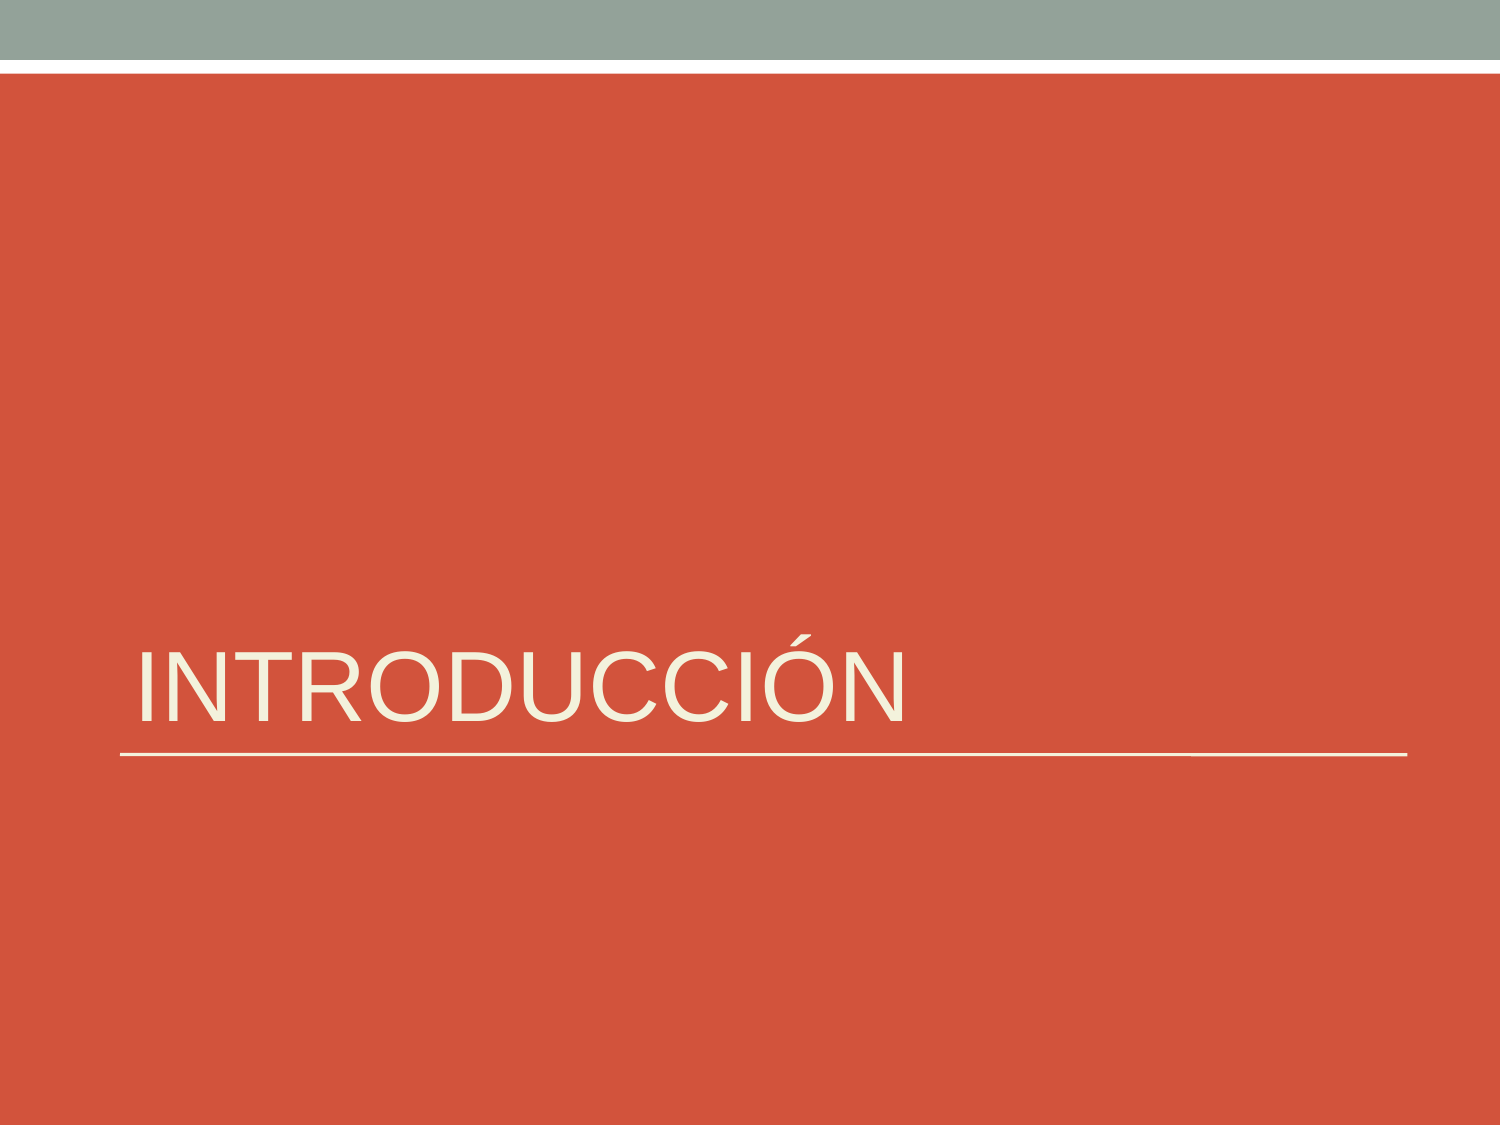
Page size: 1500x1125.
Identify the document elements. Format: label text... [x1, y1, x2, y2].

title Introducción [118, 387, 1394, 749]
